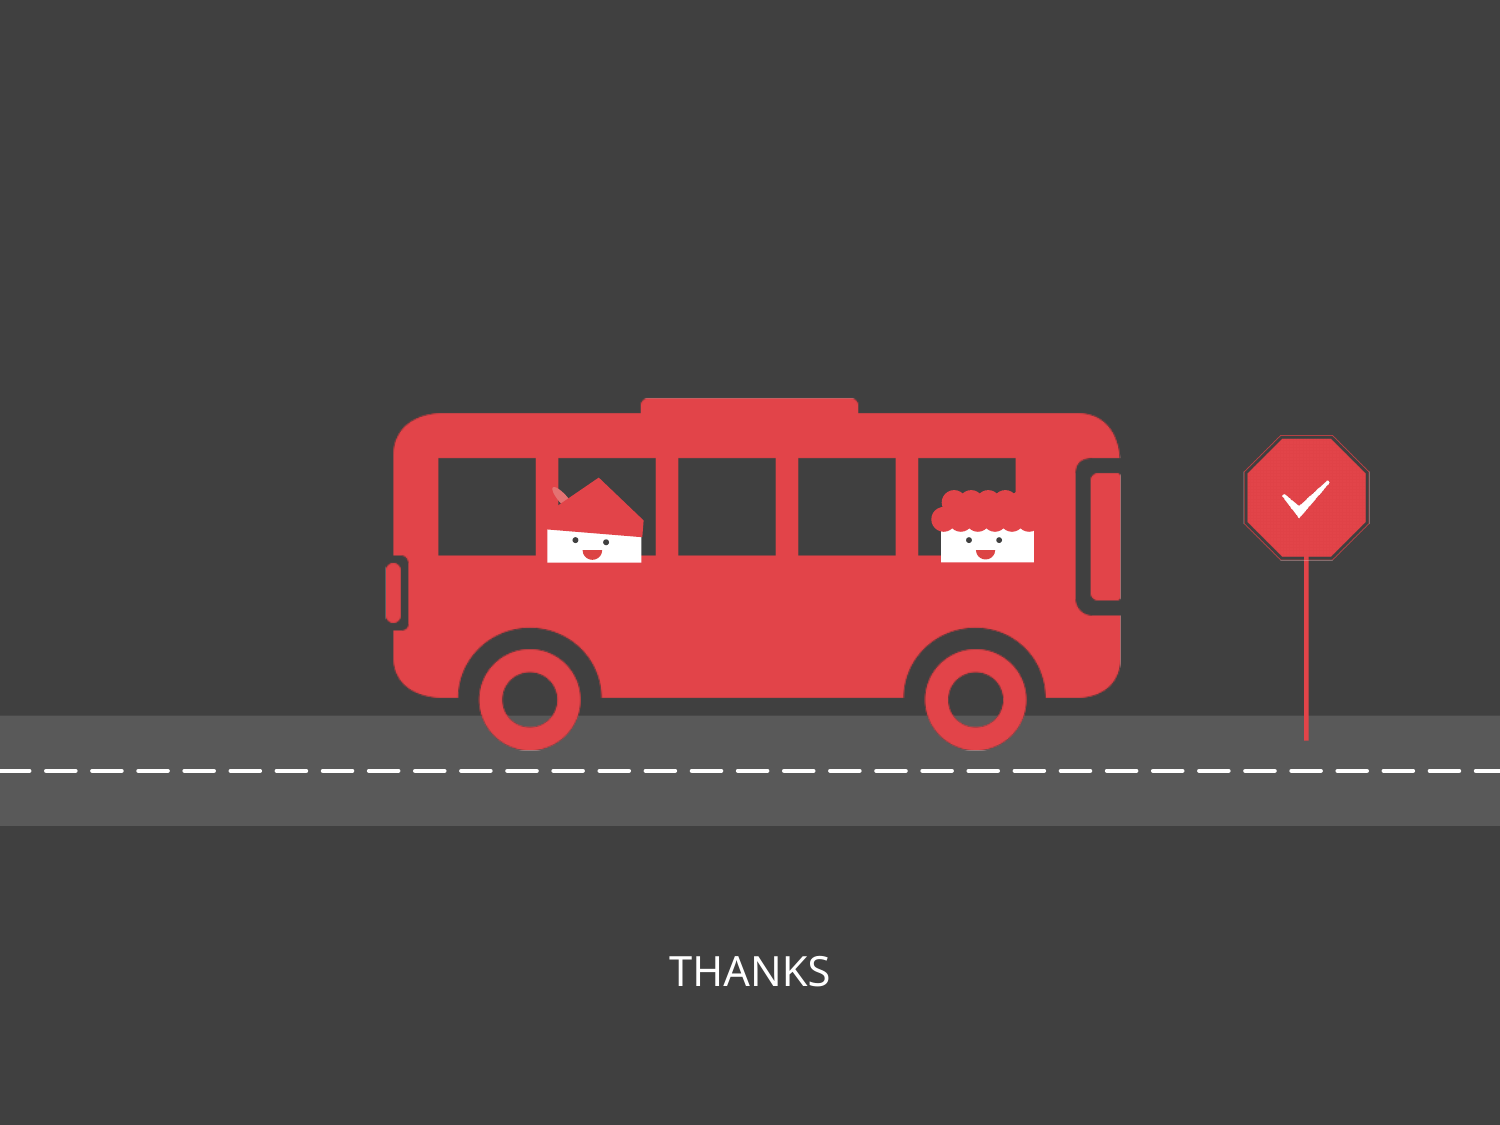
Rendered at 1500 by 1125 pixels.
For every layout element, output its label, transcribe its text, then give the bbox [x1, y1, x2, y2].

text_box THANKS [560, 937, 940, 1003]
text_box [0, 715, 1500, 826]
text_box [348, 352, 1152, 773]
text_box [1237, 428, 1376, 741]
